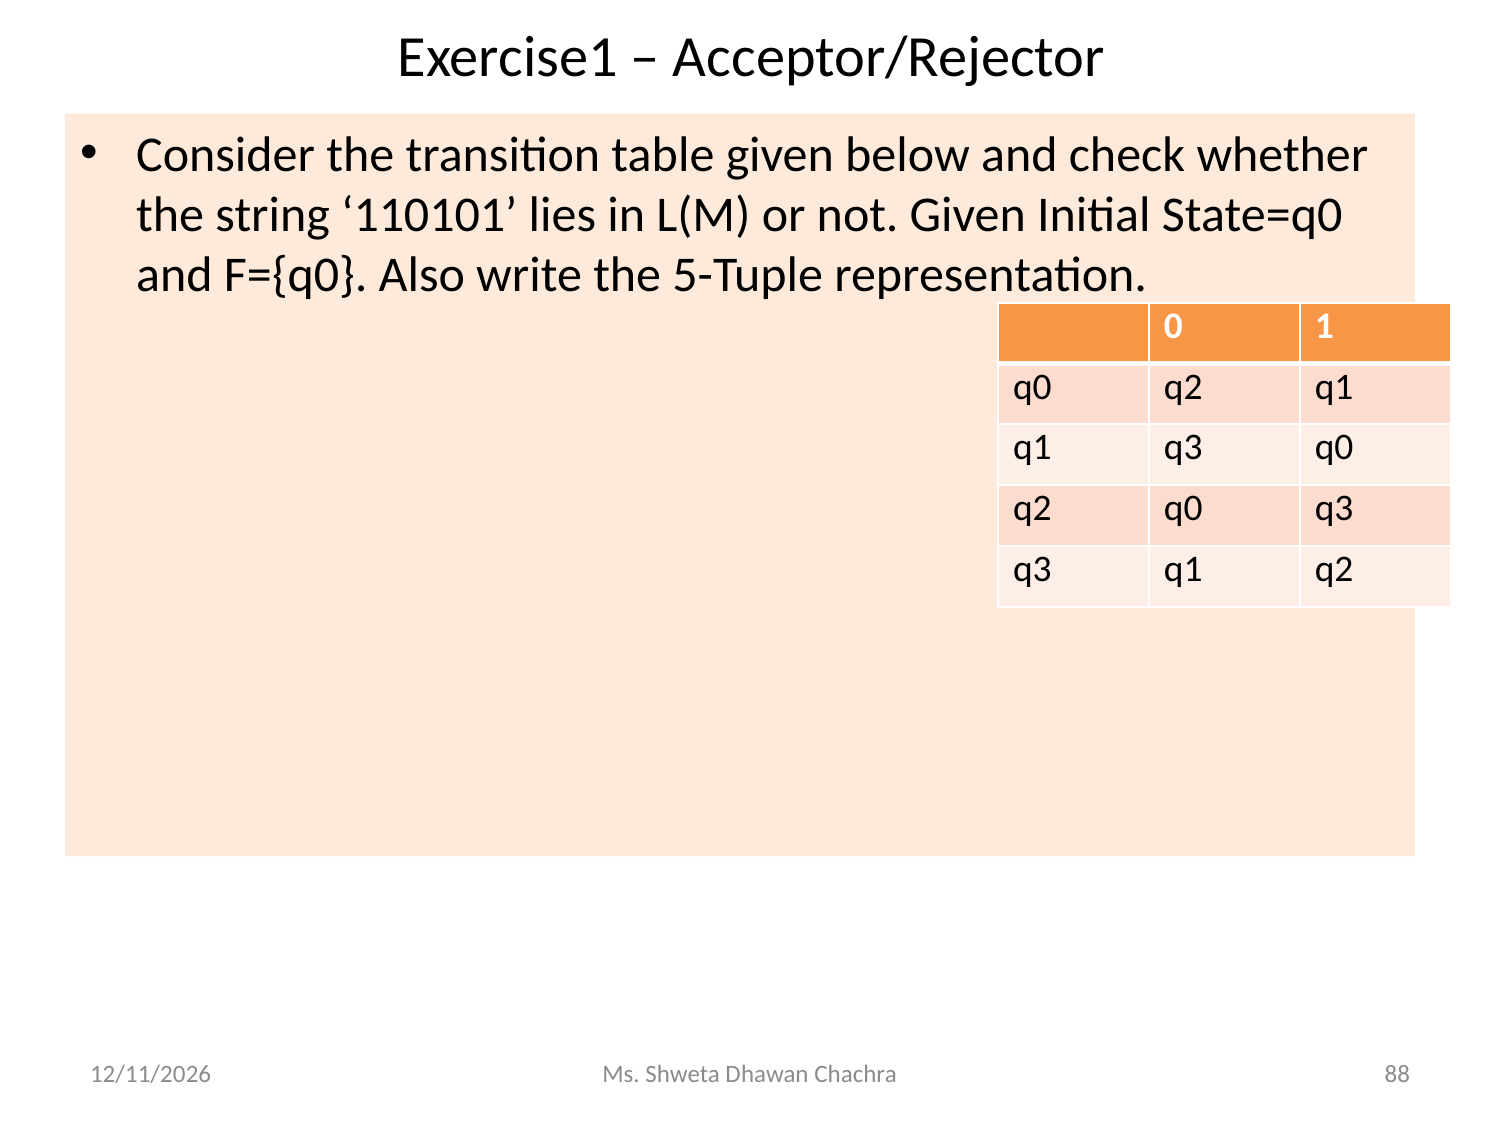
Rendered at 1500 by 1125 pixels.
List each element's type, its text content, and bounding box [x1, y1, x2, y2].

table_cell q1 [1150, 547, 1299, 606]
table_header [999, 304, 1148, 361]
table_cell q3 [1150, 425, 1299, 484]
table_cell q2 [999, 486, 1148, 545]
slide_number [75, 1042, 425, 1103]
title Exercise1 – Acceptor/Rejector [76, 19, 1427, 88]
table_cell q2 [1301, 547, 1450, 606]
table_cell q3 [1301, 486, 1450, 545]
table_cell q1 [999, 425, 1148, 484]
table_cell q0 [999, 366, 1148, 423]
list Consider the transition table given below and check whether the string ‘110101’ lies in L(M) or not. Given Initial State=q0 and F={q0}. Also write the 5-Tuple representation. [64, 113, 1415, 857]
table_cell q0 [1301, 425, 1450, 484]
slide_number 88 [1074, 1042, 1425, 1103]
table_cell q0 [1150, 486, 1299, 545]
footer Ms. Shweta Dhawan Chachra [512, 1042, 988, 1103]
table_cell q3 [999, 547, 1148, 606]
table_cell q1 [1301, 366, 1450, 423]
table_header 1 [1301, 304, 1450, 361]
table_header 0 [1150, 304, 1299, 361]
table_cell q2 [1150, 366, 1299, 423]
